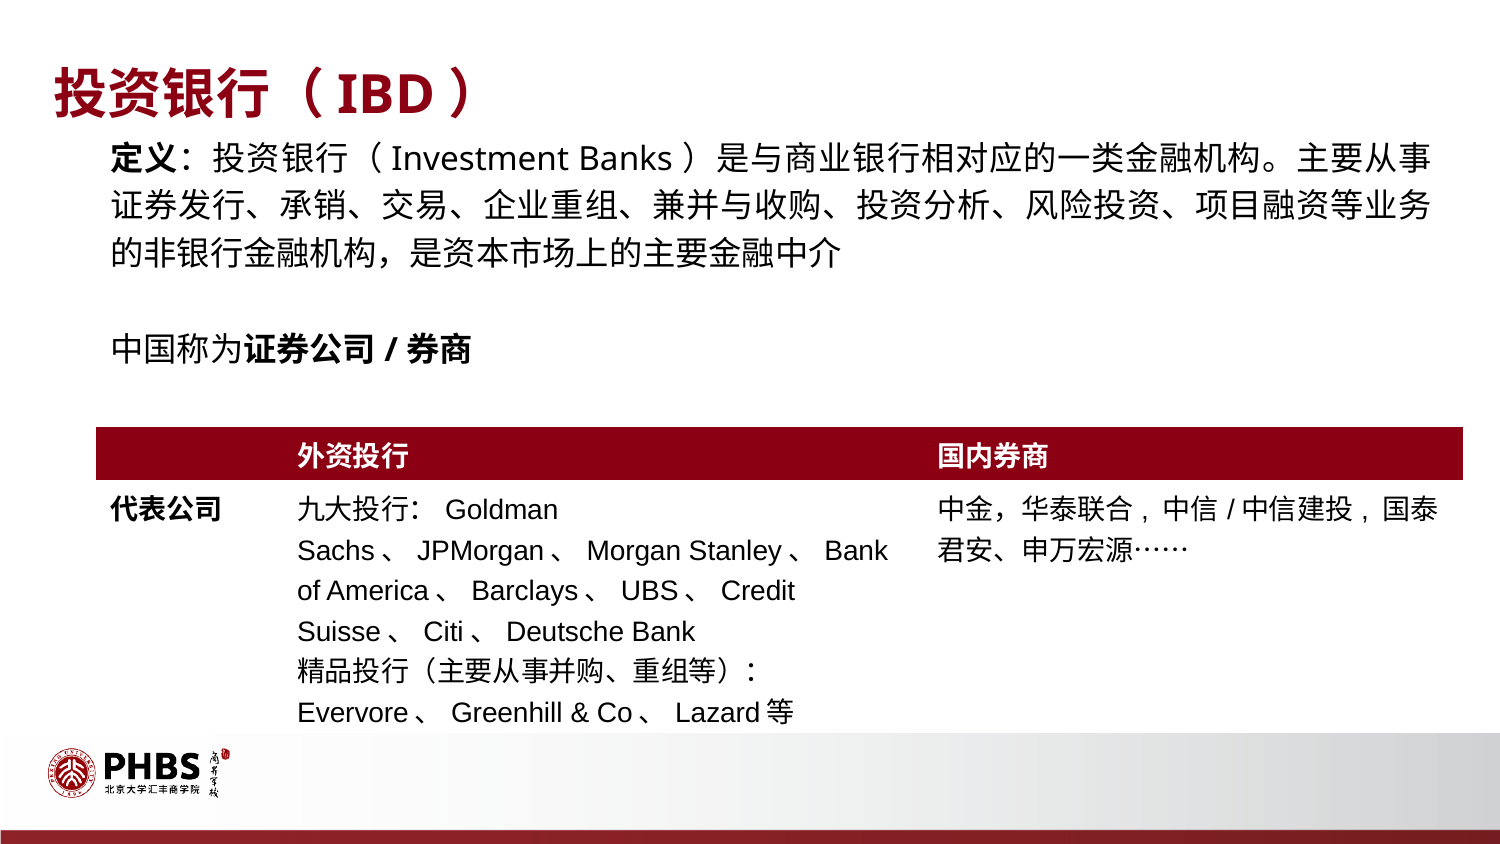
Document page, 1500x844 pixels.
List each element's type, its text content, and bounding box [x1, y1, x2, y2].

text_box 投资银行（IBD） [38, 42, 594, 132]
table_header [96, 427, 282, 480]
table_header 国内券商 [922, 427, 1463, 480]
table_header 外资投行 [282, 427, 922, 480]
table_cell 九大投行：Goldman Sachs、JPMorgan、Morgan Stanley、Bank of America、Barclays、UBS、Credit Suisse、Citi、Deutsche Bank 精品投行（主要从事并购、重组等）：Evervore、Greenhill & Co、Lazard等 [282, 480, 922, 697]
table_cell 代表公司 [96, 480, 282, 697]
text_box 定义：投资银行（Investment Banks）是与商业银行相对应的一类金融机构。主要从事证券发行、承销、交易、企业重组、兼并与收购、投资分析、风险投资、项目融资等业务的非银行金融机构，是资本市场上的主要金融中介 中国称为证券公司/券商 [95, 121, 1447, 424]
table_cell 中金，华泰联合, 中信/中信建投, 国泰君安、申万宏源…… [922, 480, 1463, 697]
picture [0, 733, 1500, 844]
